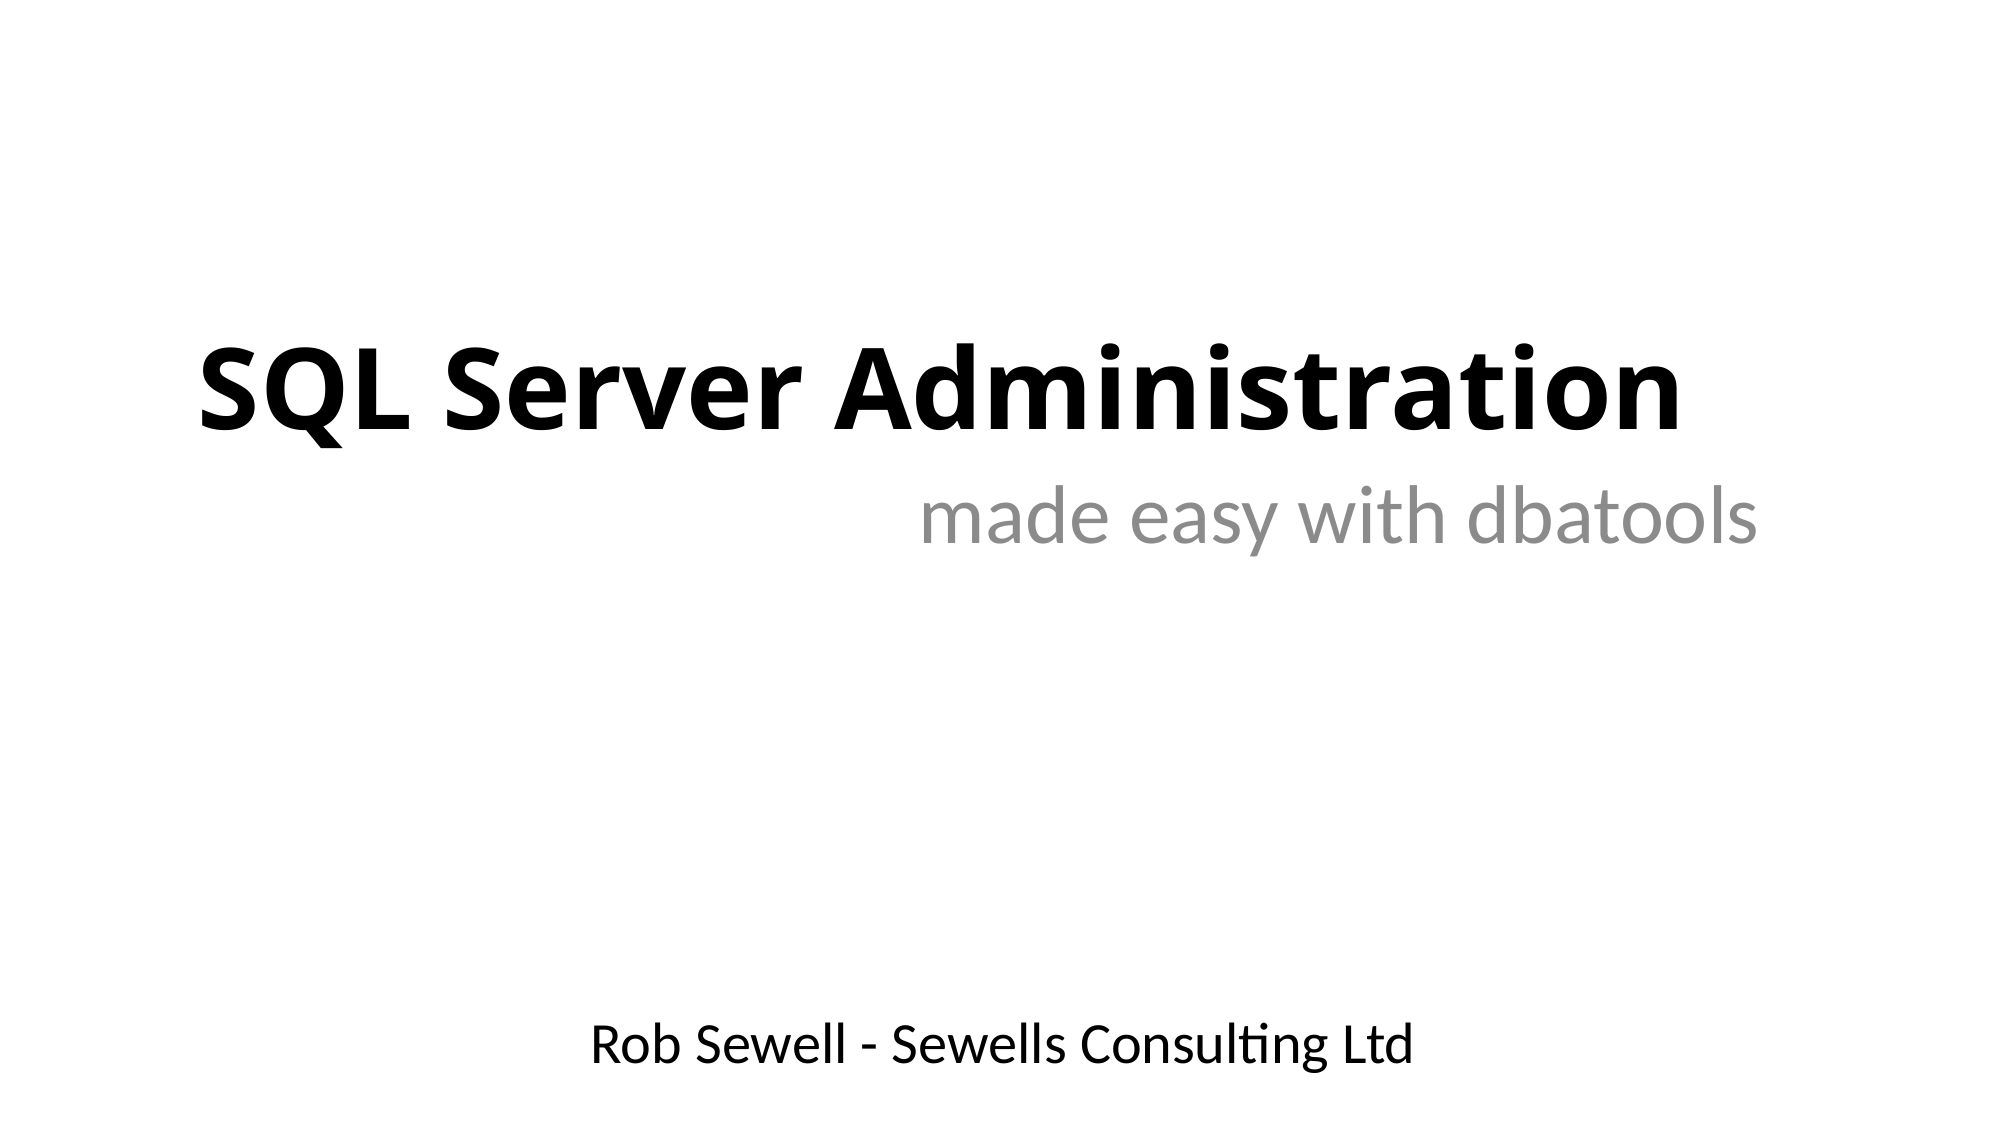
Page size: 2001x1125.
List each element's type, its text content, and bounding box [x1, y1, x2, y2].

text_box SQL Server Administration [51, 243, 1863, 462]
text_box made easy with dbatools [857, 477, 1776, 542]
text_box Rob Sewell - Sewells Consulting Ltd [575, 1005, 1555, 1070]
